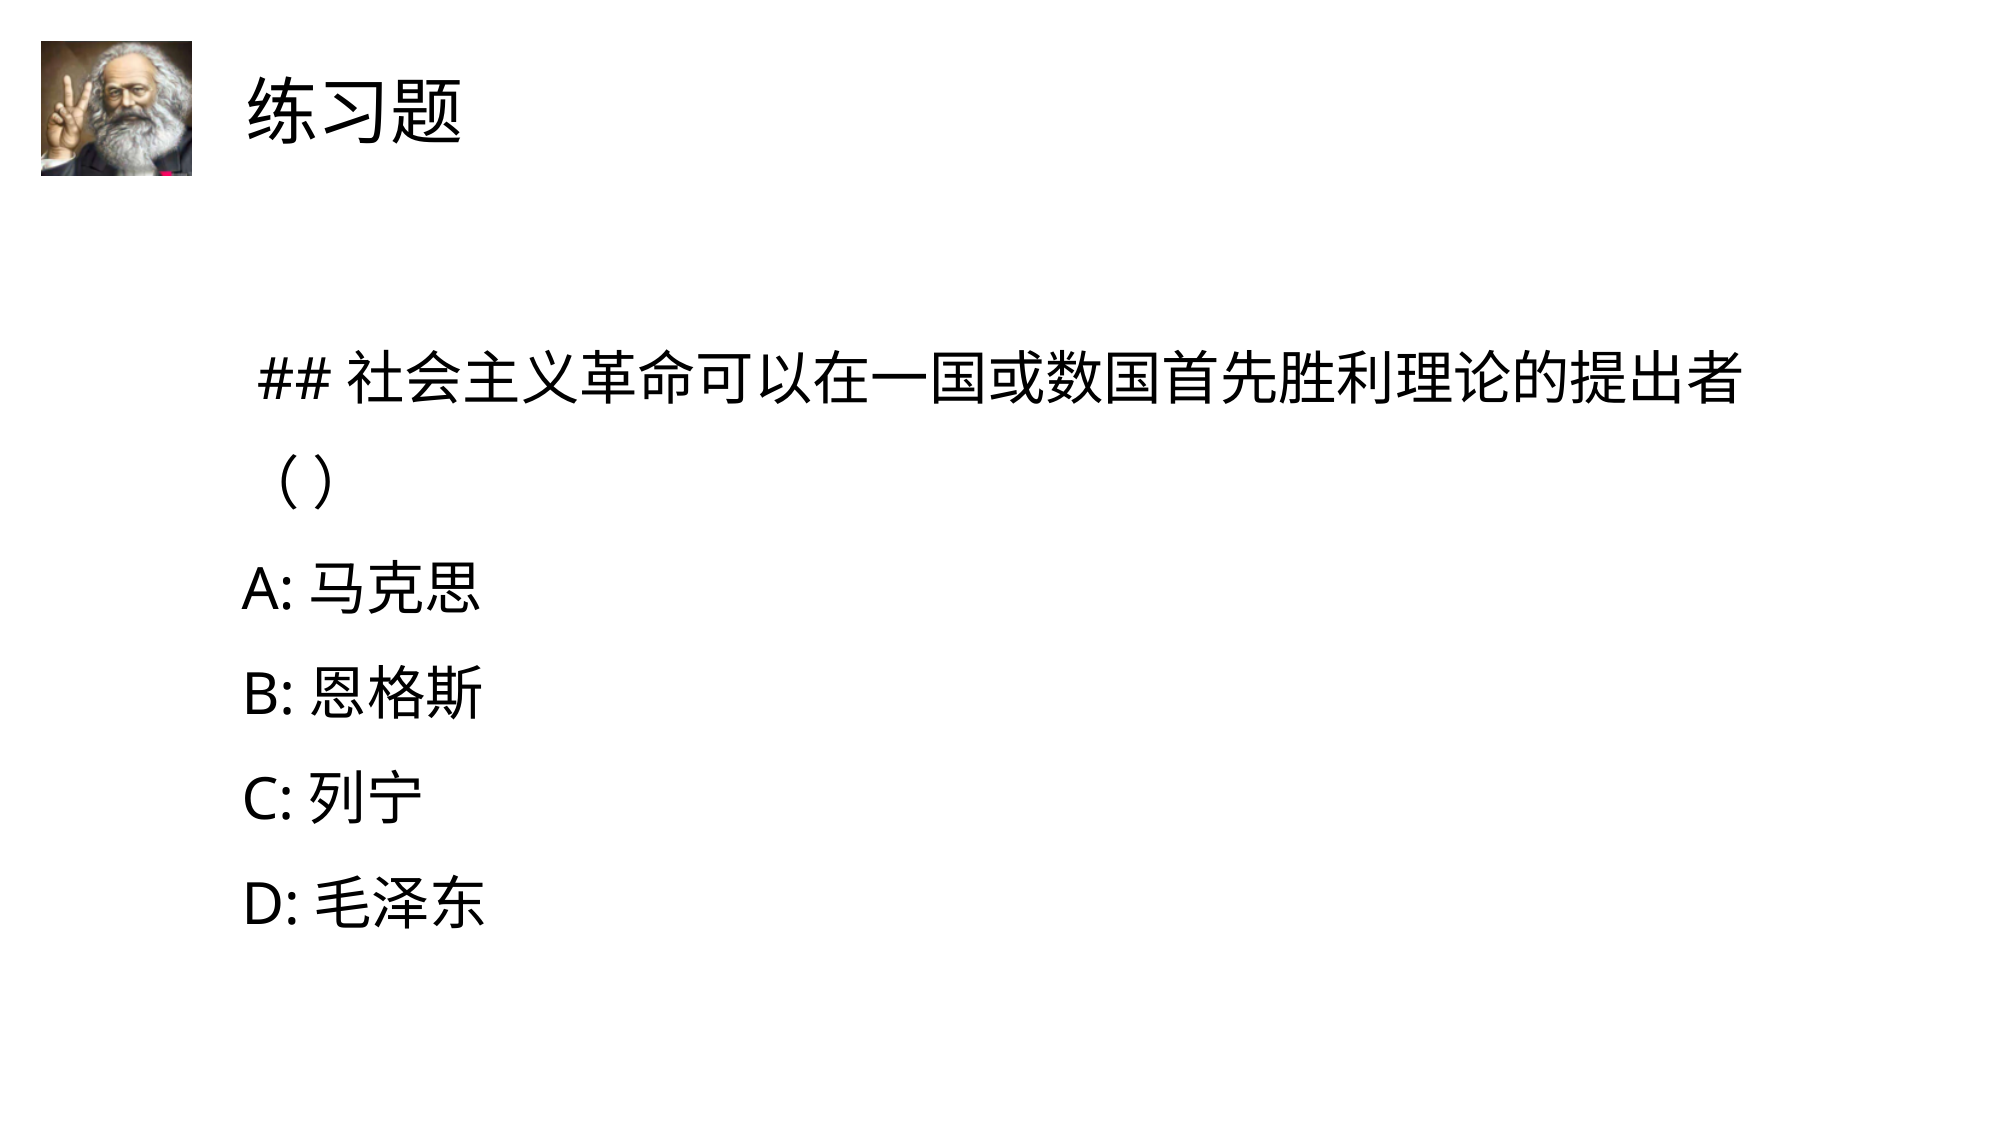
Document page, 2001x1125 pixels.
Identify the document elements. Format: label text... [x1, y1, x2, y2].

picture [41, 41, 192, 176]
text_box ##社会主义革命可以在一国或数国首先胜利理论的提出者（ ） A:马克思 B:恩格斯 C:列宁 D:毛泽东 [226, 299, 1786, 944]
